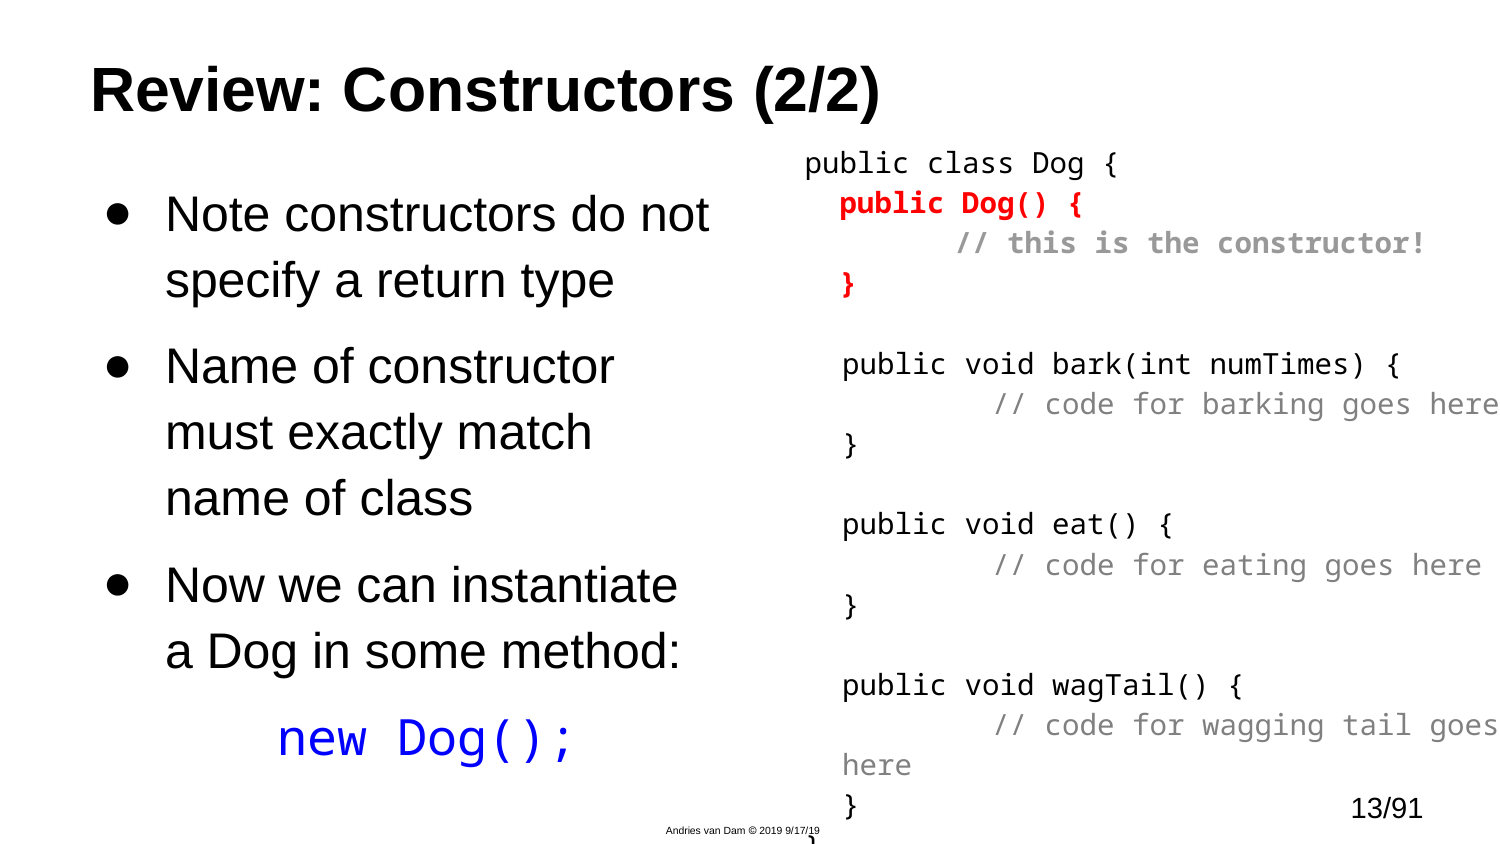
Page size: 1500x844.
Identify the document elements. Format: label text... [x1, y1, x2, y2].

list public class Dog { public Dog() { // this is the constructor! } public void bark(int numTimes) { // code for barking goes here } public void eat() { // code for eating goes here } public void wagTail() { // code for wagging tail goes here } } [789, 123, 1500, 844]
list Note constructors do not specify a return type Name of constructor must exactly match name of class Now we can instantiate a Dog in some method: new Dog(); [75, 159, 731, 781]
title Review: Constructors (2/2) [75, 0, 1425, 141]
